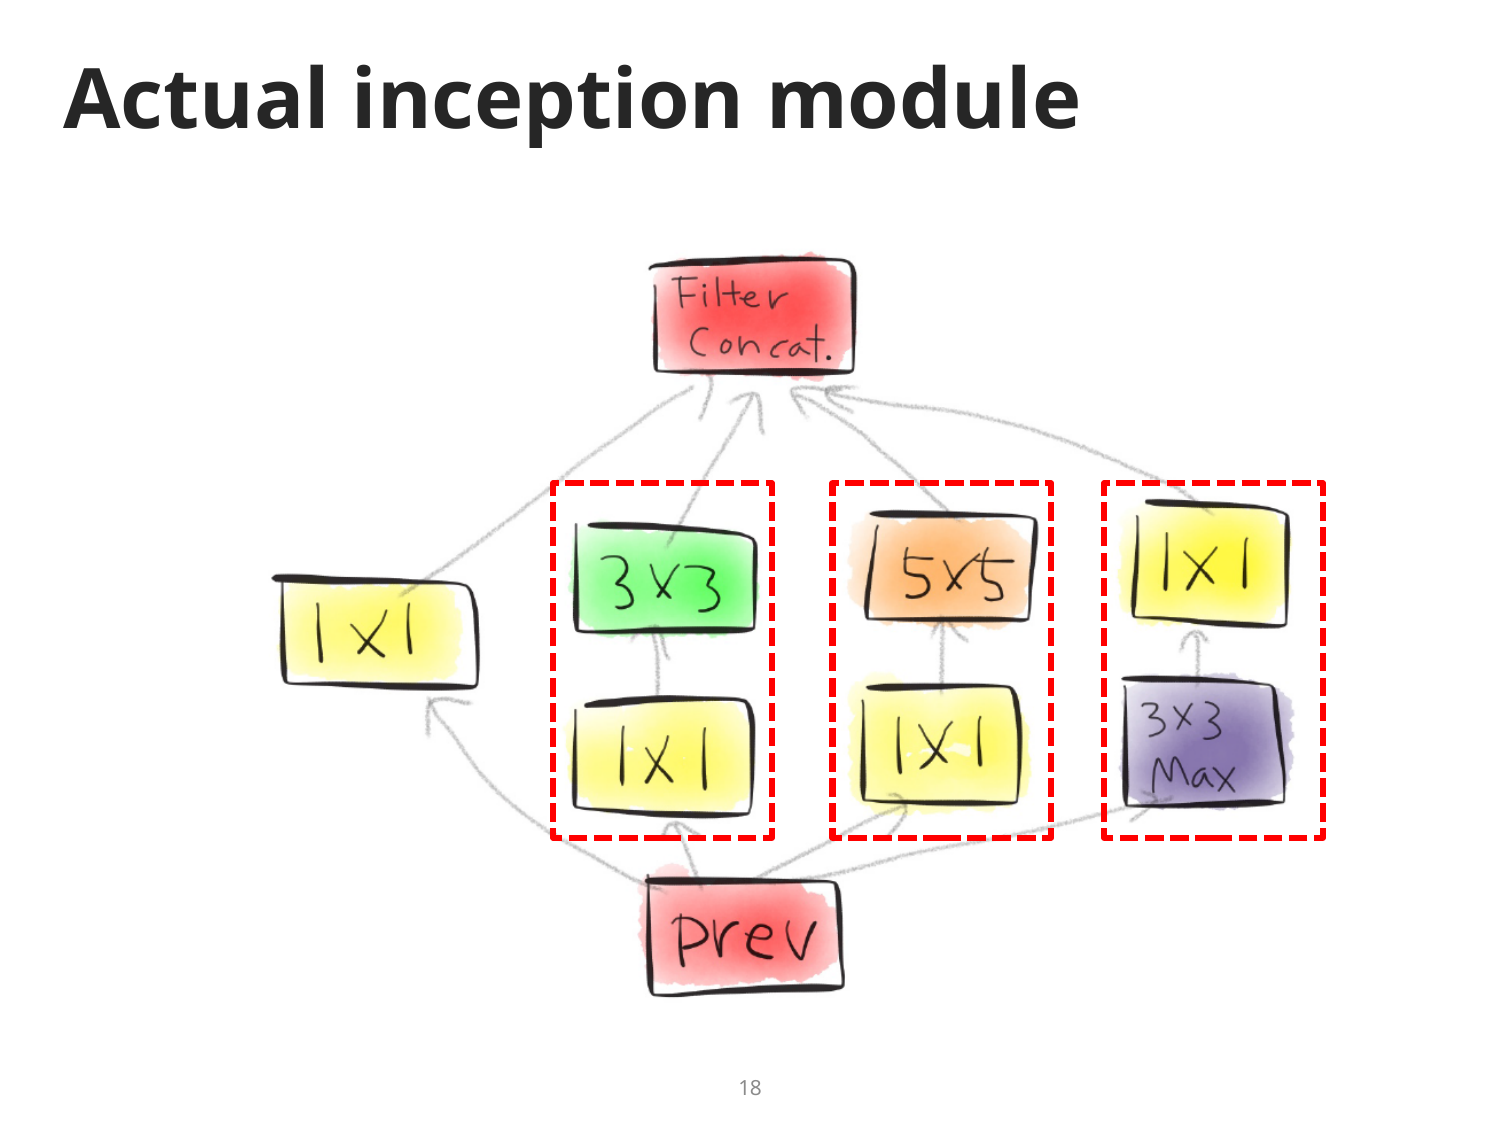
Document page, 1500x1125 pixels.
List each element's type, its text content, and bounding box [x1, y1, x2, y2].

slide_number 18 [575, 1058, 925, 1119]
title Actual inception module [48, 41, 1456, 149]
picture [182, 235, 1353, 1036]
